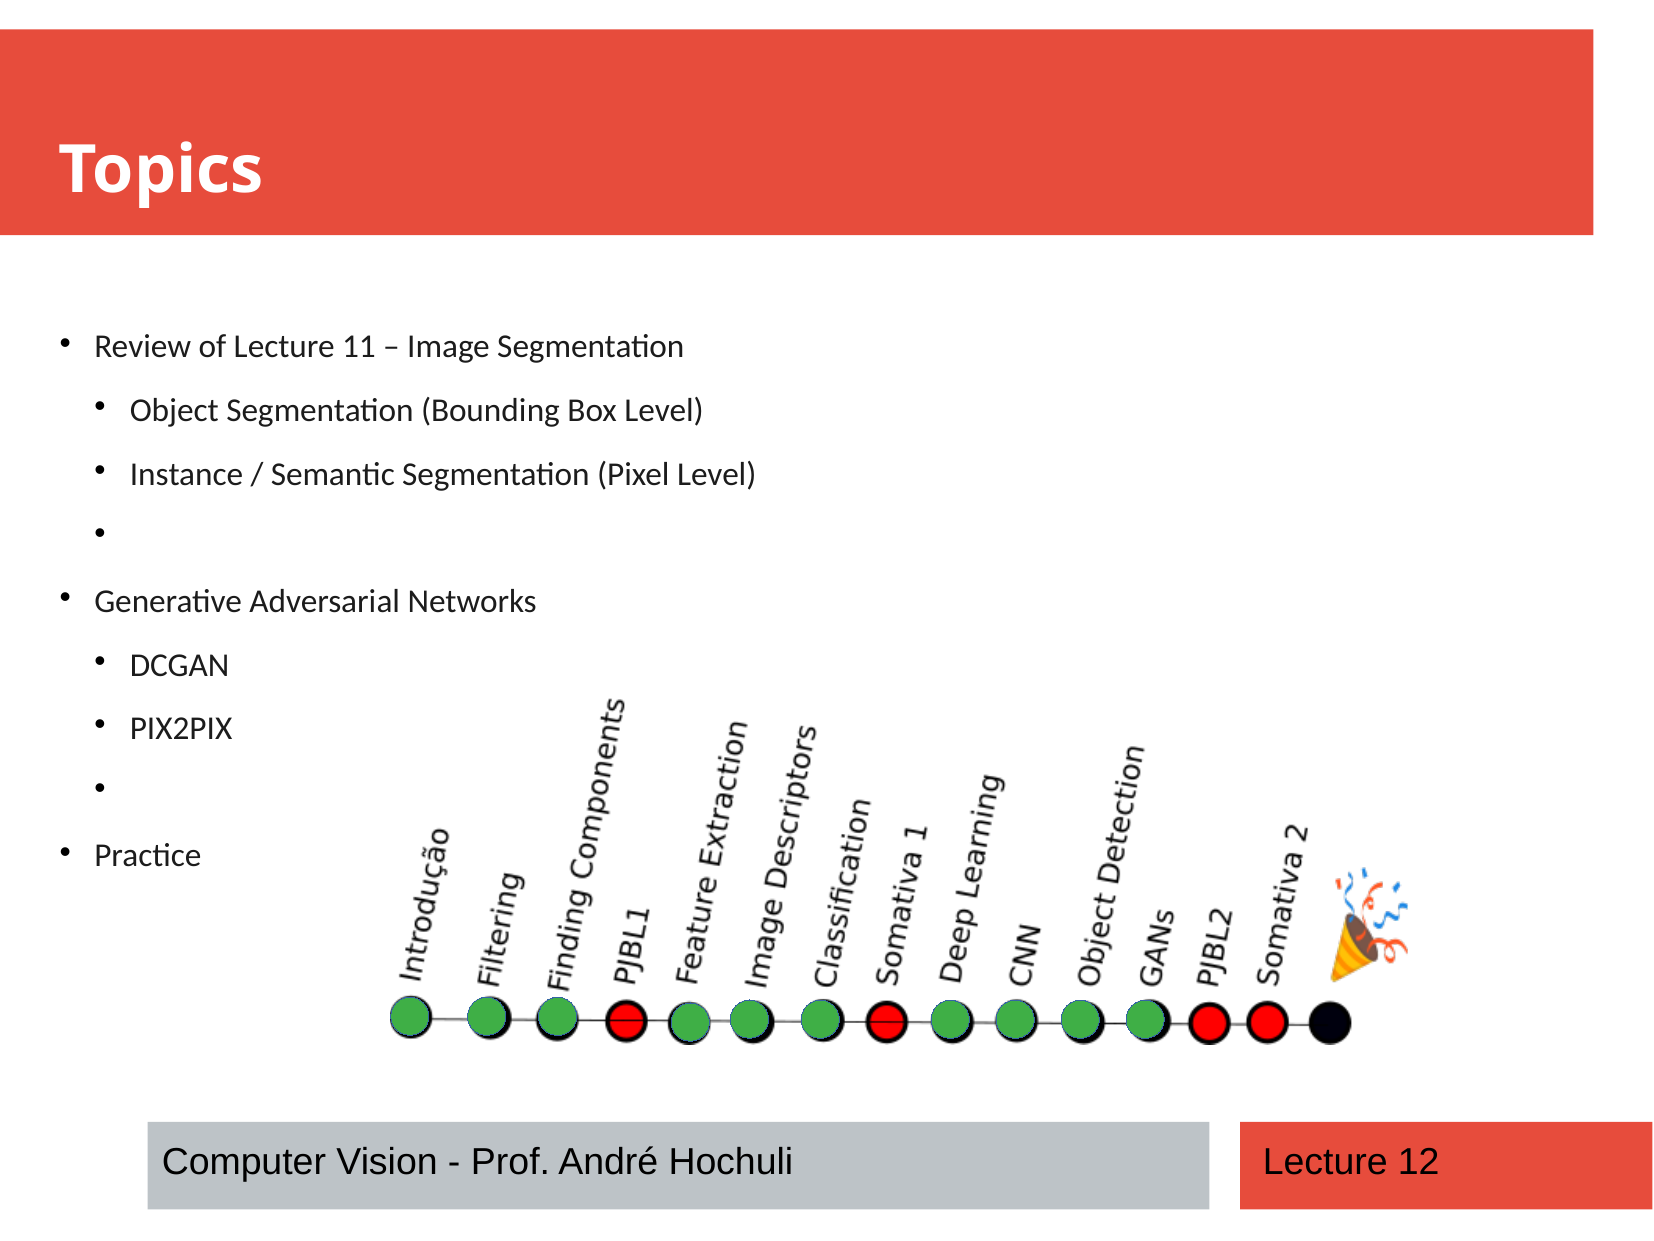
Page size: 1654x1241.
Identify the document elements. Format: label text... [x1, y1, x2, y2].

text_box Topics [58, 58, 1594, 206]
text_box Review of Lecture 11 – Image Segmentation Object Segmentation (Bounding Box Level) Instance / Semantic Segmentation (Pixel Level) Generative Adversarial Networks DCGAN PIX2PIX Practice [58, 324, 1564, 1092]
text_box Computer Vision - Prof. André Hochuli [147, 1129, 1204, 1189]
text_box Lecture 12 [1248, 1129, 1622, 1189]
picture [390, 698, 1412, 1045]
